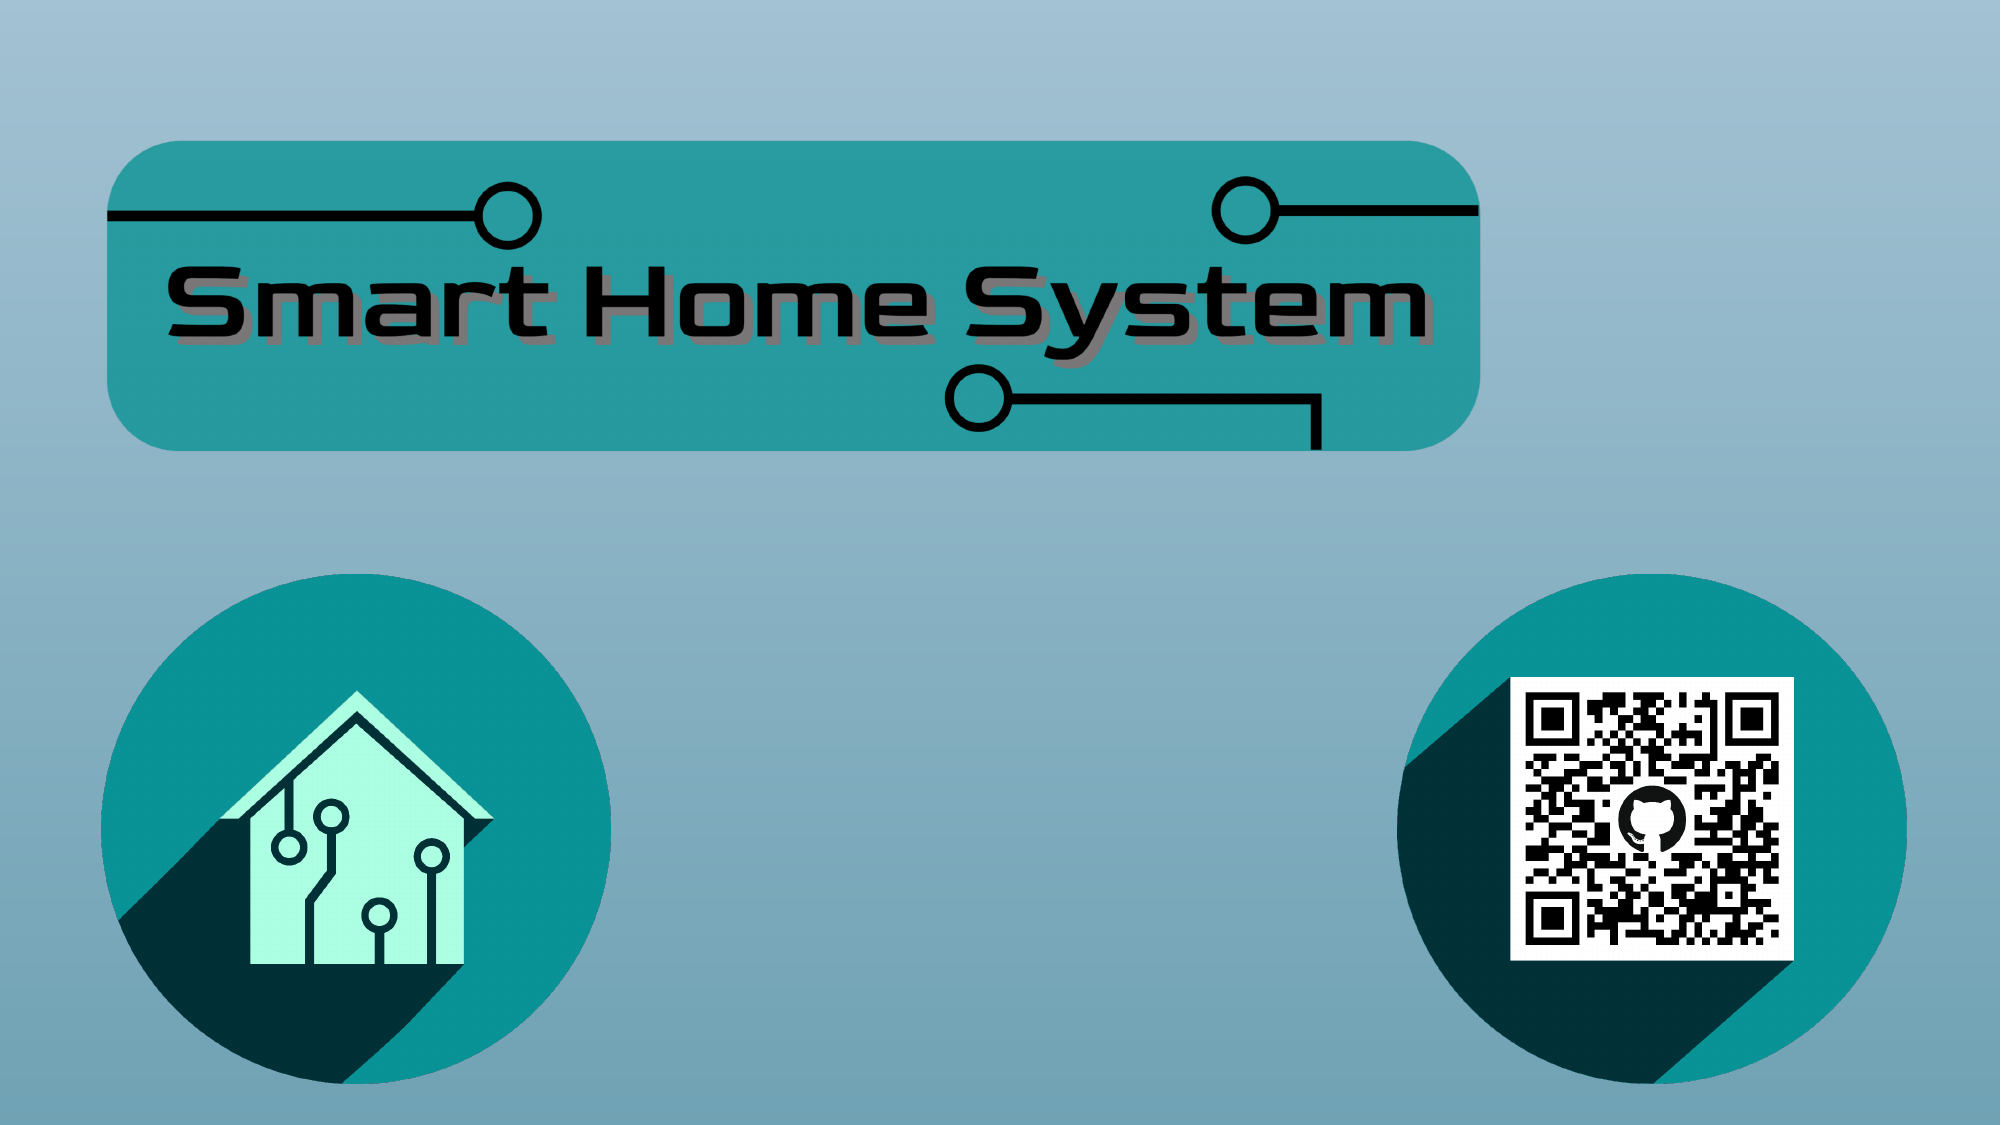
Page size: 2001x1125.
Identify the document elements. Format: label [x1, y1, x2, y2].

picture [101, 574, 611, 1084]
picture [101, 140, 1486, 452]
picture [1397, 574, 1907, 1084]
